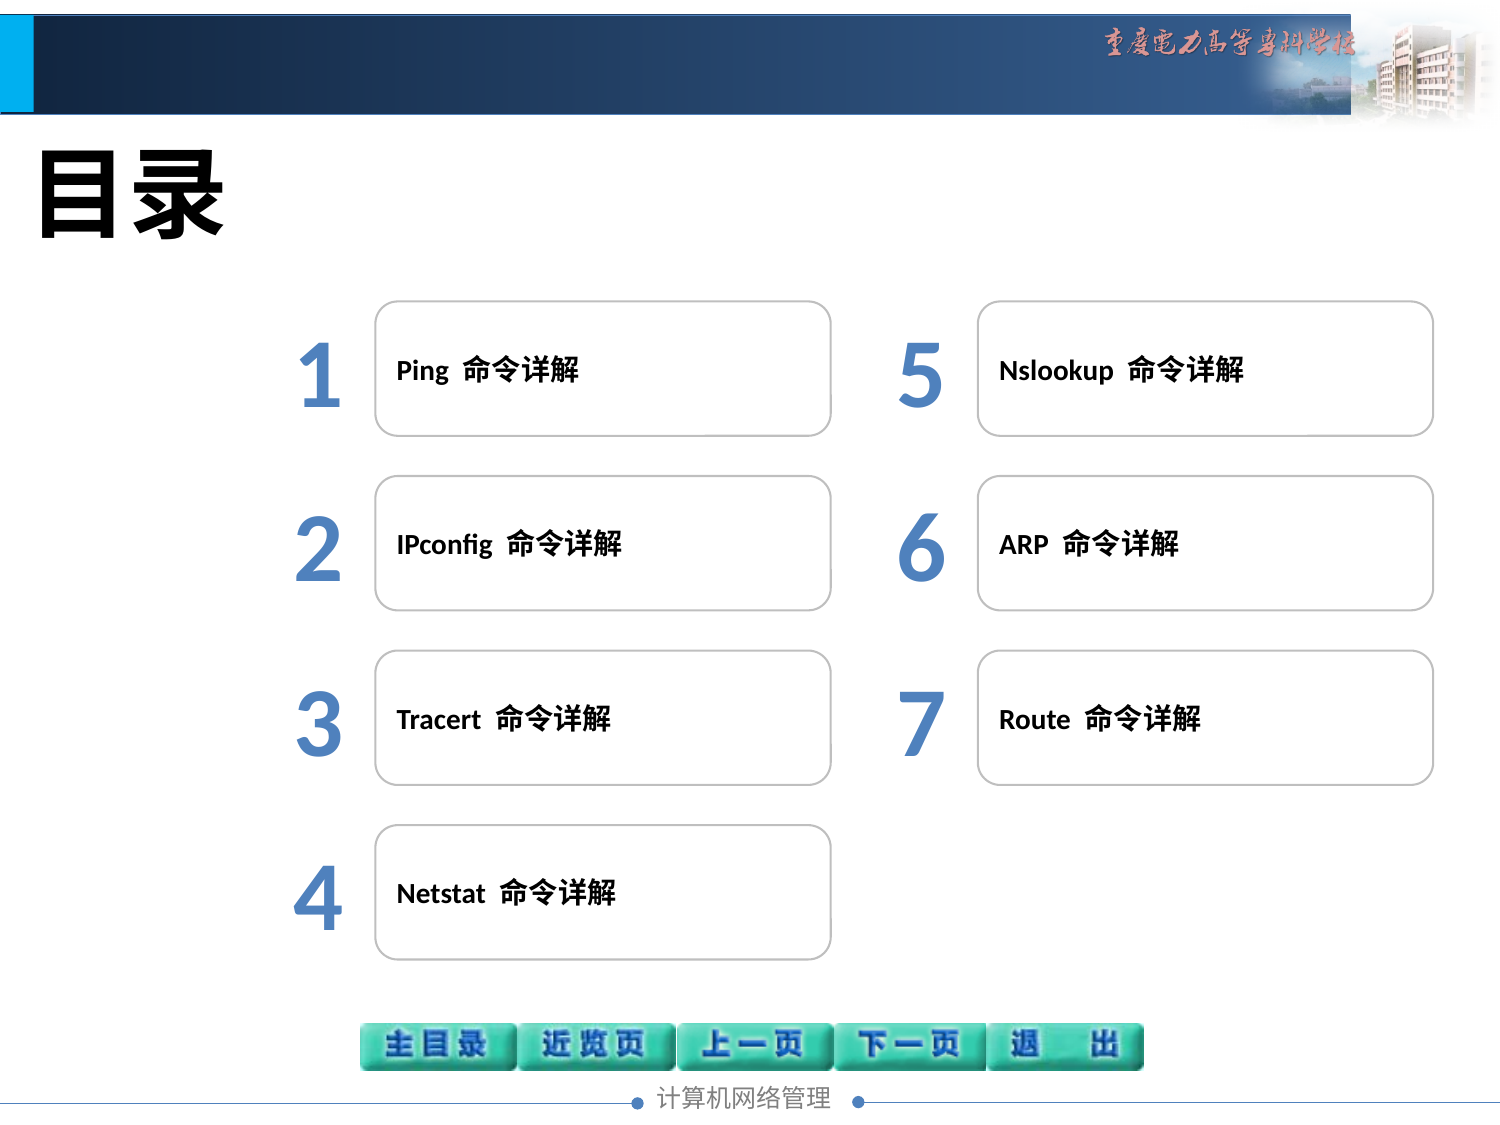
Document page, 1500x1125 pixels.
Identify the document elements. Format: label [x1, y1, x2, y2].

picture [360, 1023, 676, 1071]
text_box [1351, 52, 1447, 82]
picture [1084, 15, 1374, 86]
slide_number [1351, 56, 1441, 78]
picture [677, 1023, 1144, 1071]
text_box [14, 123, 1434, 960]
